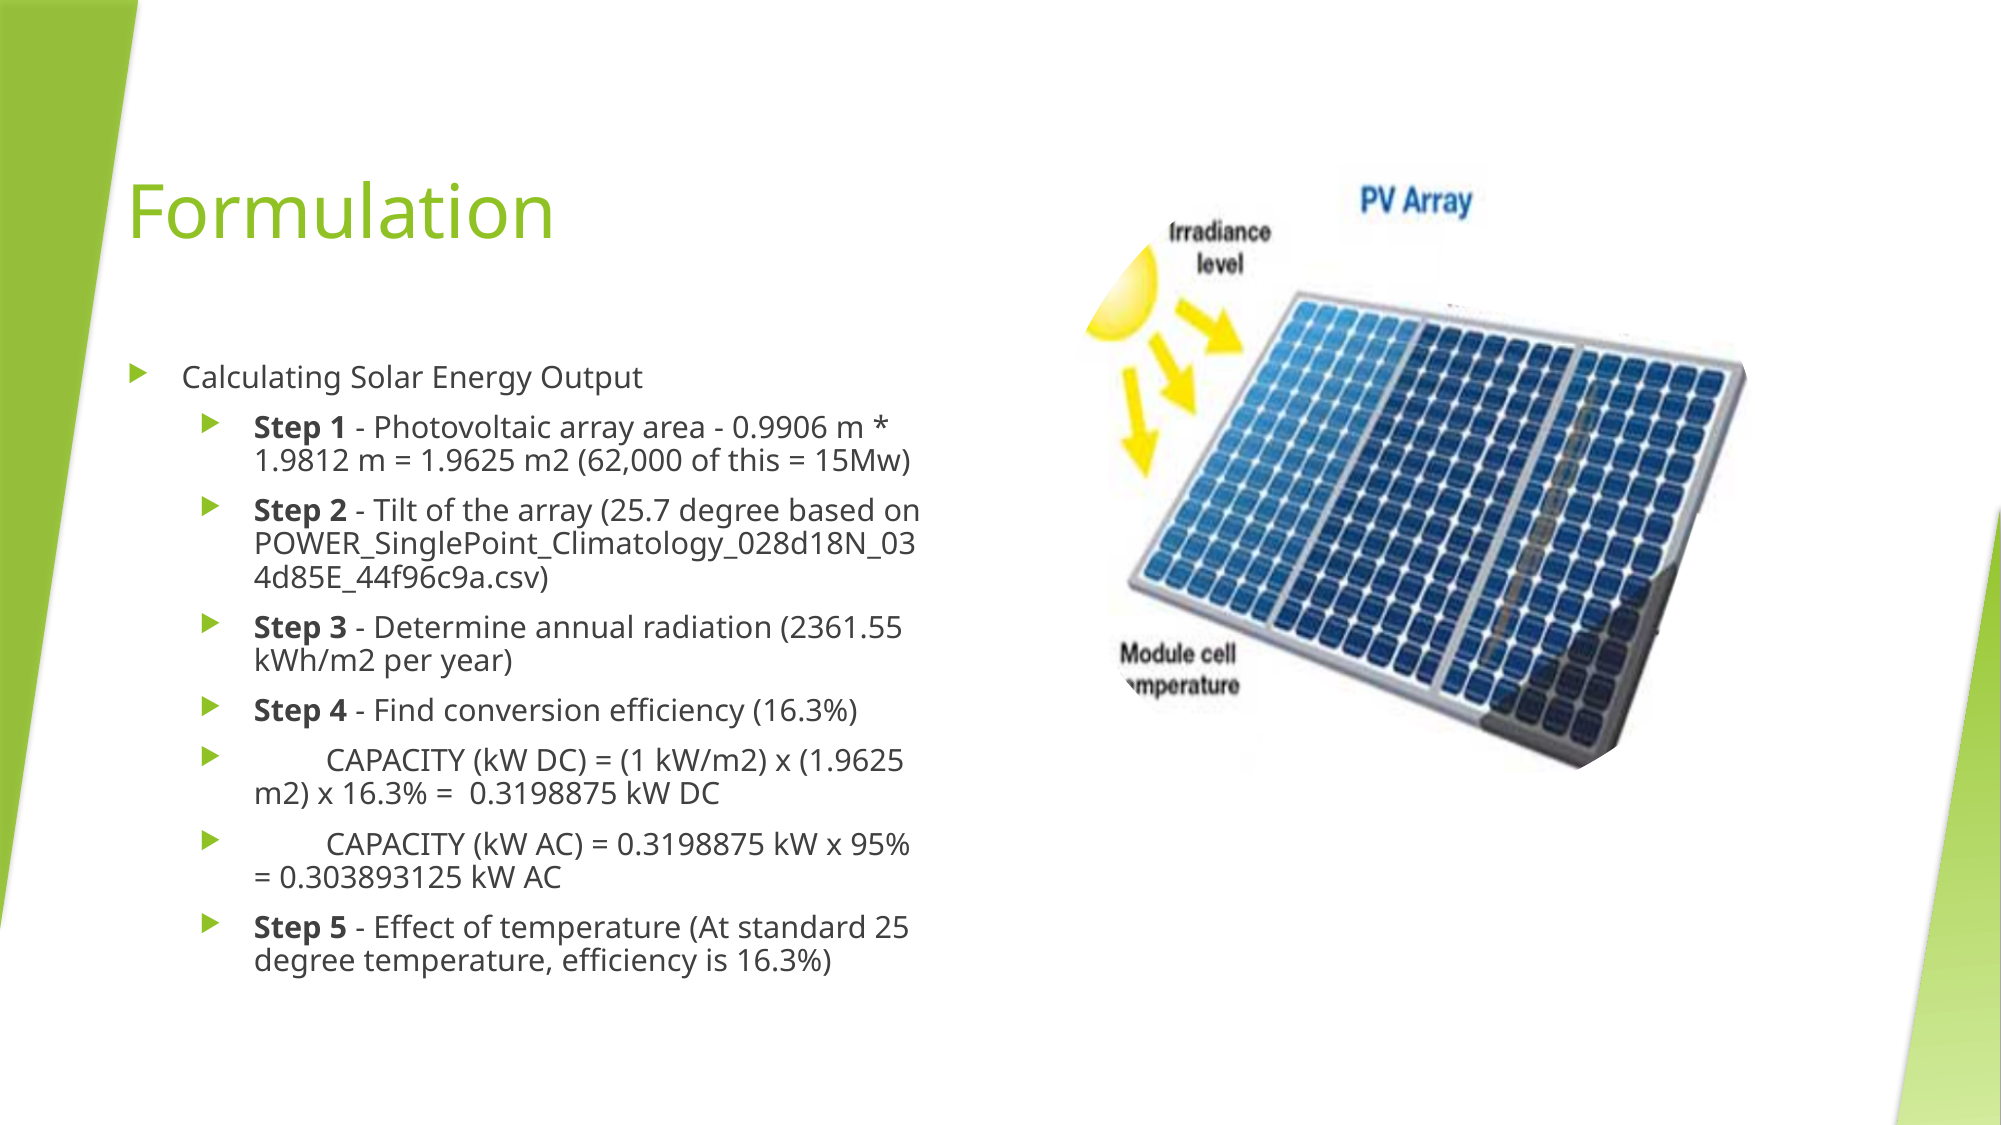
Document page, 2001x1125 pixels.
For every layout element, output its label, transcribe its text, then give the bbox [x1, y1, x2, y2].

title Formulation [111, 99, 723, 317]
text_box Calculating Solar Energy Output Step 1 - Photovoltaic array area - 0.9906 m * 1.9812 m = 1.9625 m2 (62,000 of this = 15Mw) Step 2 - Tilt of the array (25.7 degree based on POWER_SinglePoint_Climatology_028d18N_034d85E_44f96c9a.csv) Step 3 - Determine annual radiation (2361.55 kWh/m2 per year) Step 4 - Find conversion efficiency (16.3%) CAPACITY (kW DC) = (1 kW/m2) x (1.9625 m2) x 16.3% = 0.3198875 kW DC CAPACITY (kW AC) = 0.3198875 kW x 95% = 0.303893125 kW AC Step 5 - Effect of temperature (At standard 25 degree temperature, efficiency is 16.3%) [112, 354, 949, 998]
text_box [1049, 137, 1765, 813]
